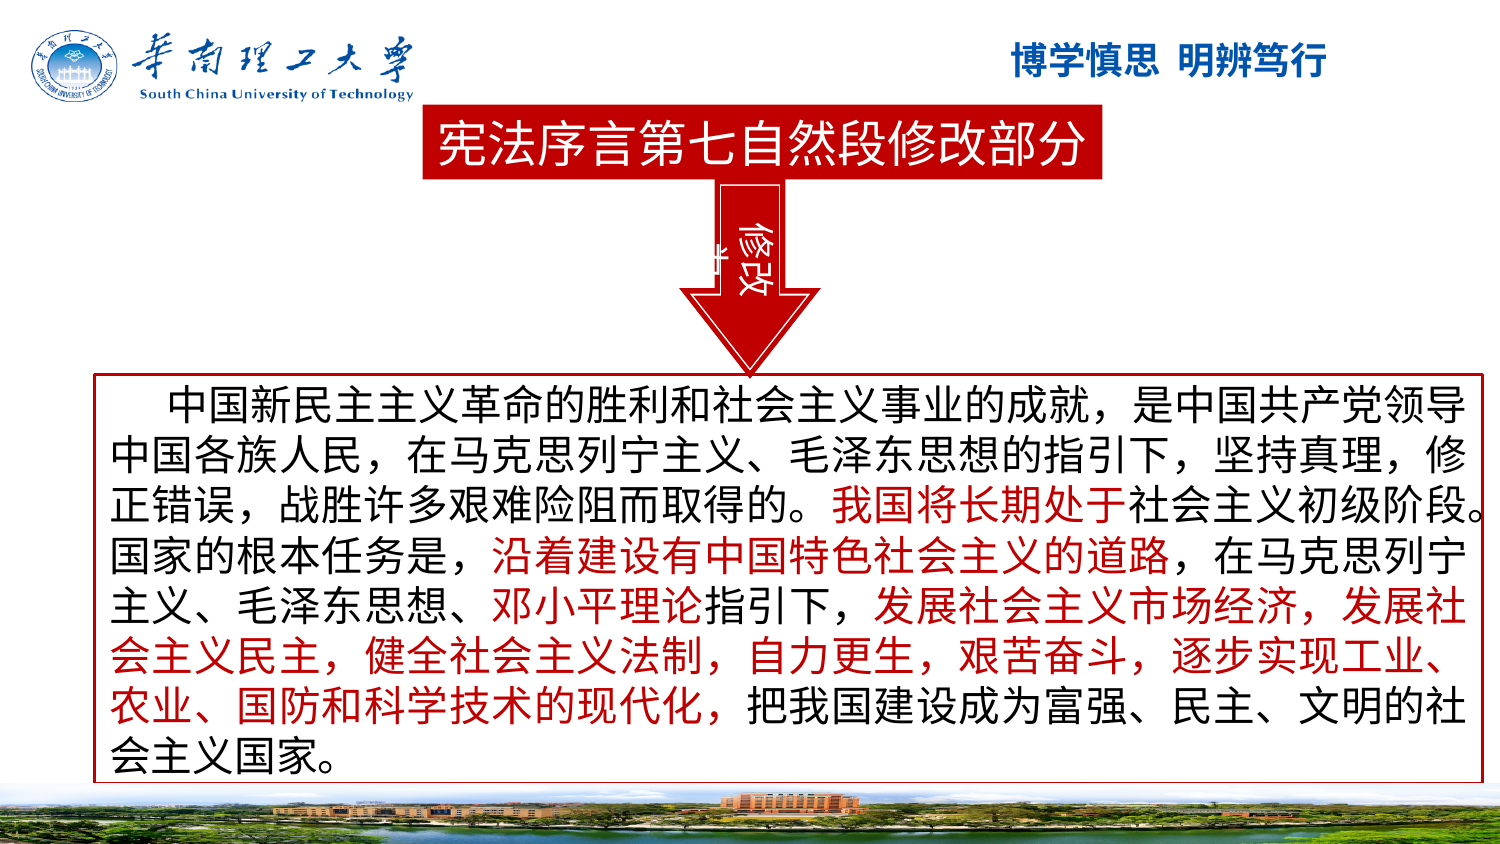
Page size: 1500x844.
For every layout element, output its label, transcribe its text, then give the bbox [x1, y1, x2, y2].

text_box 宪法序言第七自然段修改部分 [422, 104, 1103, 180]
text_box [712, 180, 788, 195]
text_box 修改为 [712, 195, 788, 326]
picture [0, 783, 1500, 844]
text_box [677, 286, 823, 373]
text_box 中国新民主主义革命的胜利和社会主义事业的成就，是中国共产党领导中国各族人民，在马克思列宁主义、毛泽东思想的指引下，坚持真理，修正错误，战胜许多艰难险阻而取得的。我国将长期处于社会主义初级阶段。国家的根本任务是，沿着建设有中国特色社会主义的道路，在马克思列宁主义、毛泽东思想、邓小平理论指引下，发展社会主义市场经济，发展社会主义民主，健全社会主义法制，自力更生，艰苦奋斗，逐步实现工业、农业、国防和科学技术的现代化，把我国建设成为富强、民主、文明的社会主义国家。 [92, 373, 1484, 782]
text_box 博学慎思 明辨笃行 [997, 30, 1373, 89]
picture [30, 30, 413, 103]
